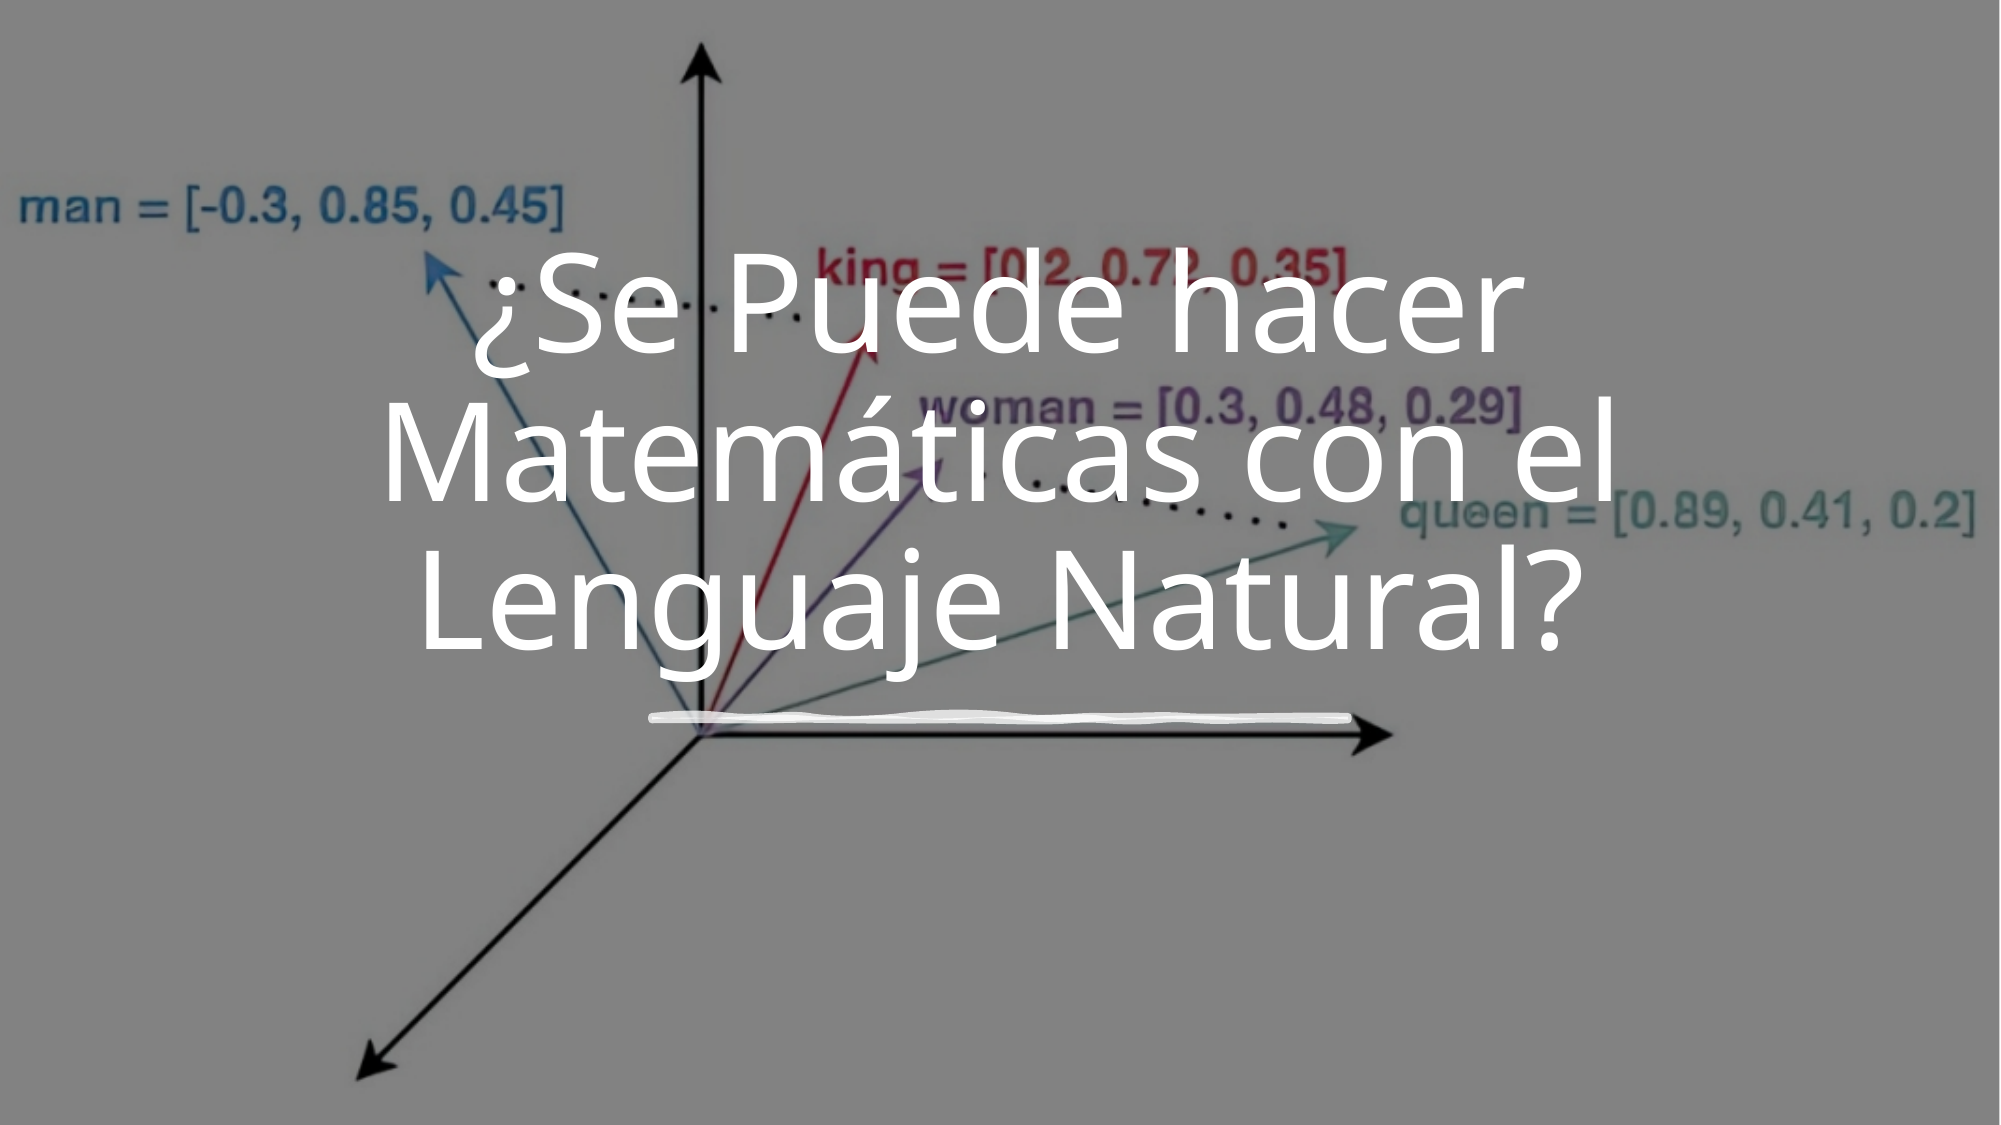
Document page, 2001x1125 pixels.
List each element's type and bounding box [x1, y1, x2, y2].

list [0, 0, 2000, 1125]
